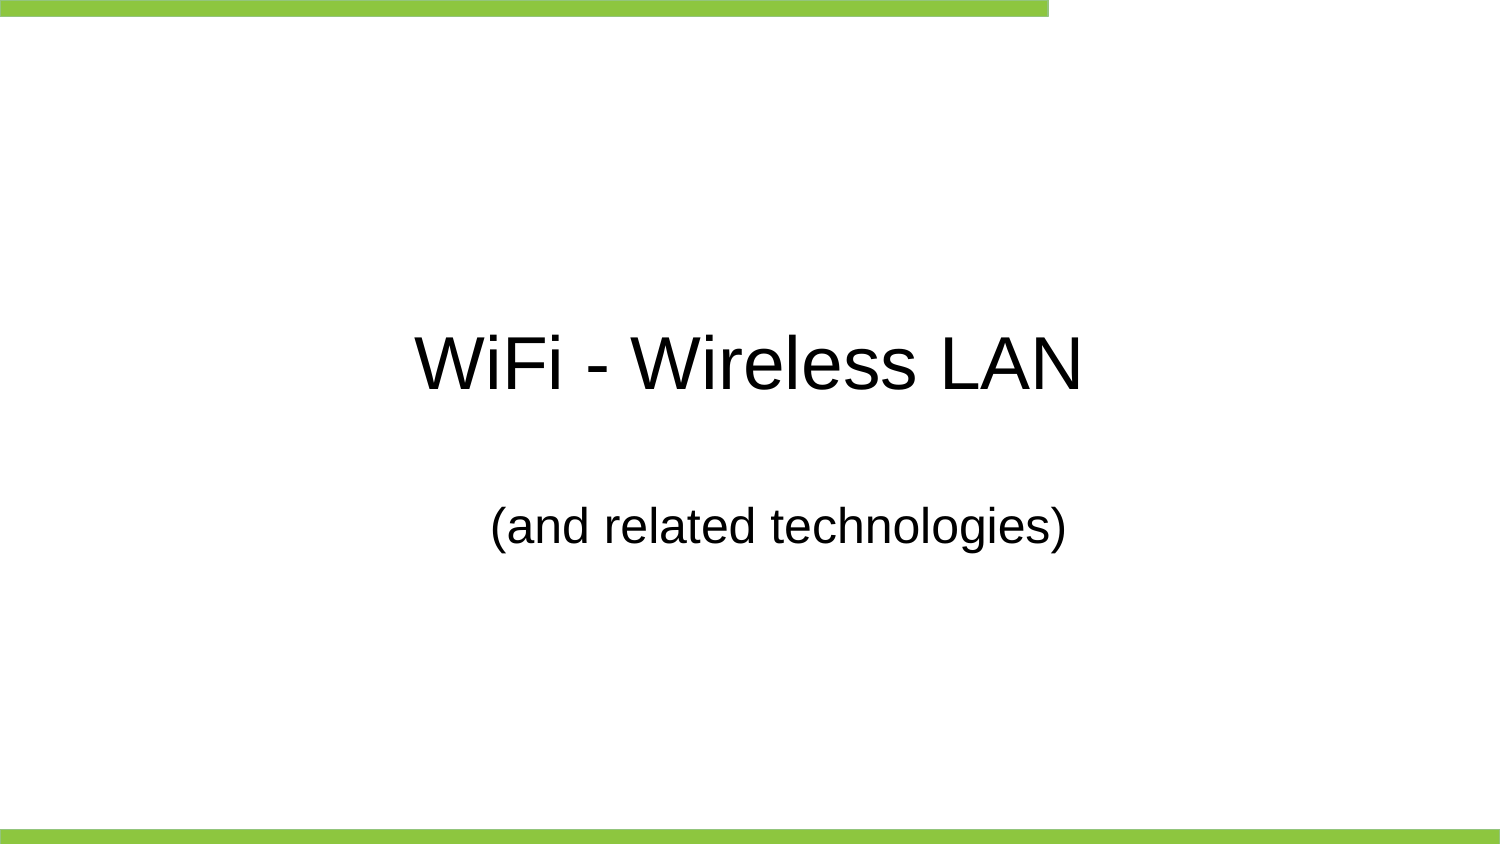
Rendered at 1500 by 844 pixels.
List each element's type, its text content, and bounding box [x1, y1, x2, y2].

title WiFi - Wireless LAN [51, 290, 1449, 429]
title (and related technologies) [80, 454, 1478, 593]
